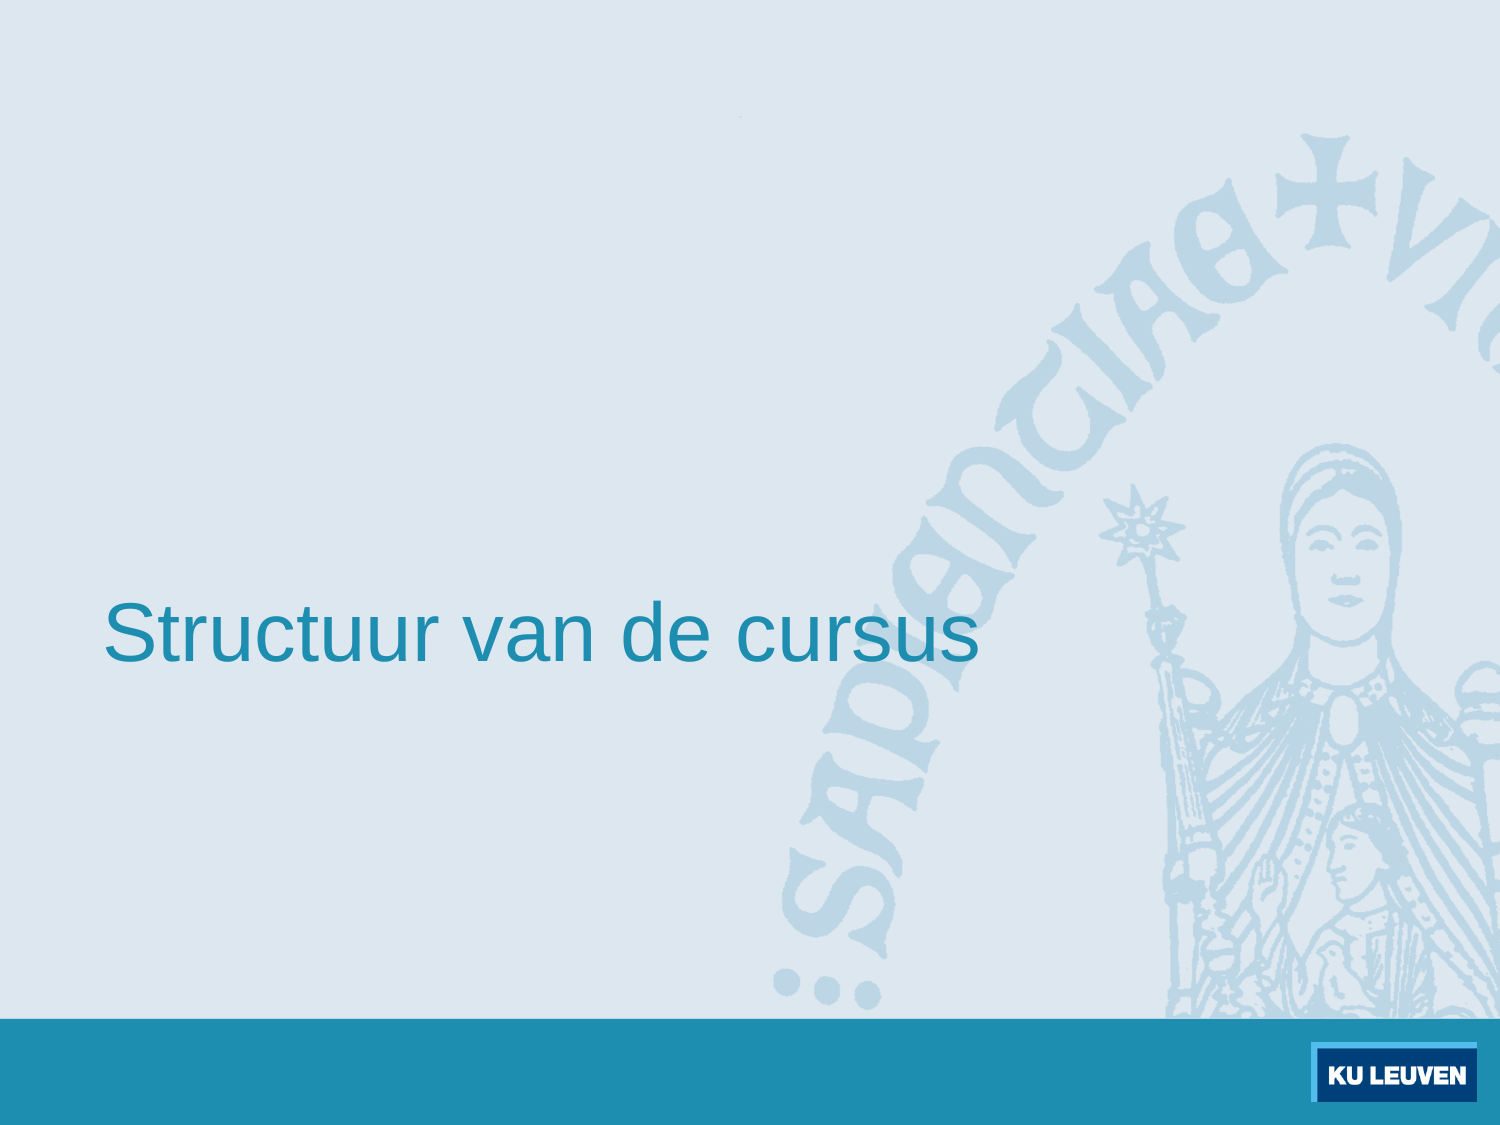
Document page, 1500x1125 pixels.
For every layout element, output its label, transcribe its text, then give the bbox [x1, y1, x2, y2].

picture [737, 114, 1500, 1019]
picture [1311, 1042, 1477, 1102]
title Structuur van de cursus [93, 294, 1165, 688]
